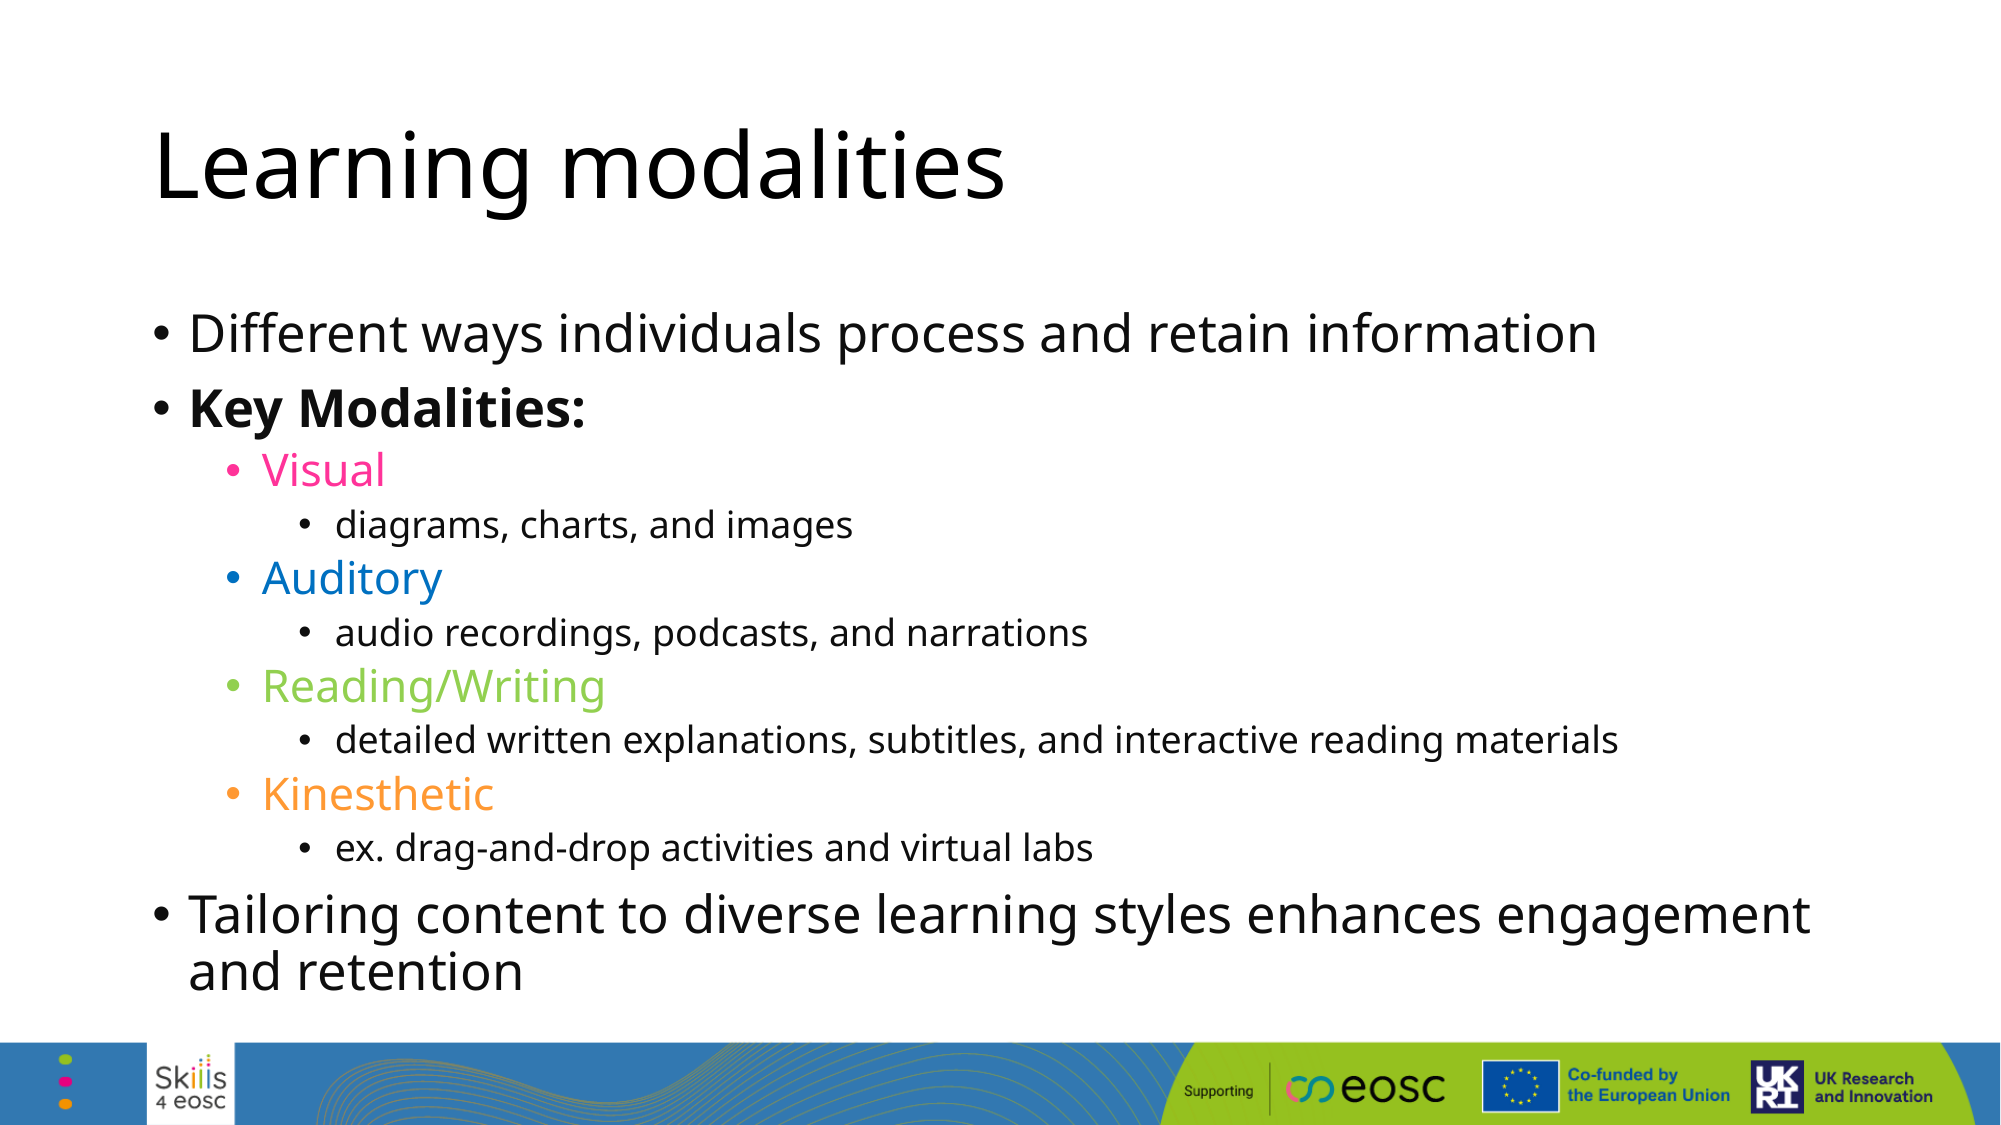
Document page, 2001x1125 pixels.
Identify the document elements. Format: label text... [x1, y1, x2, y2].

list Different ways individuals process and retain information Key Modalities: Visual diagrams, charts, and images Auditory audio recordings, podcasts, and narrations Reading/Writing detailed written explanations, subtitles, and interactive reading materials Kinesthetic ex. drag-and-drop activities and virtual labs Tailoring content to diverse learning styles enhances engagement and retention [137, 299, 1863, 1014]
picture [0, 0, 2001, 1125]
title Learning modalities [137, 59, 1863, 278]
